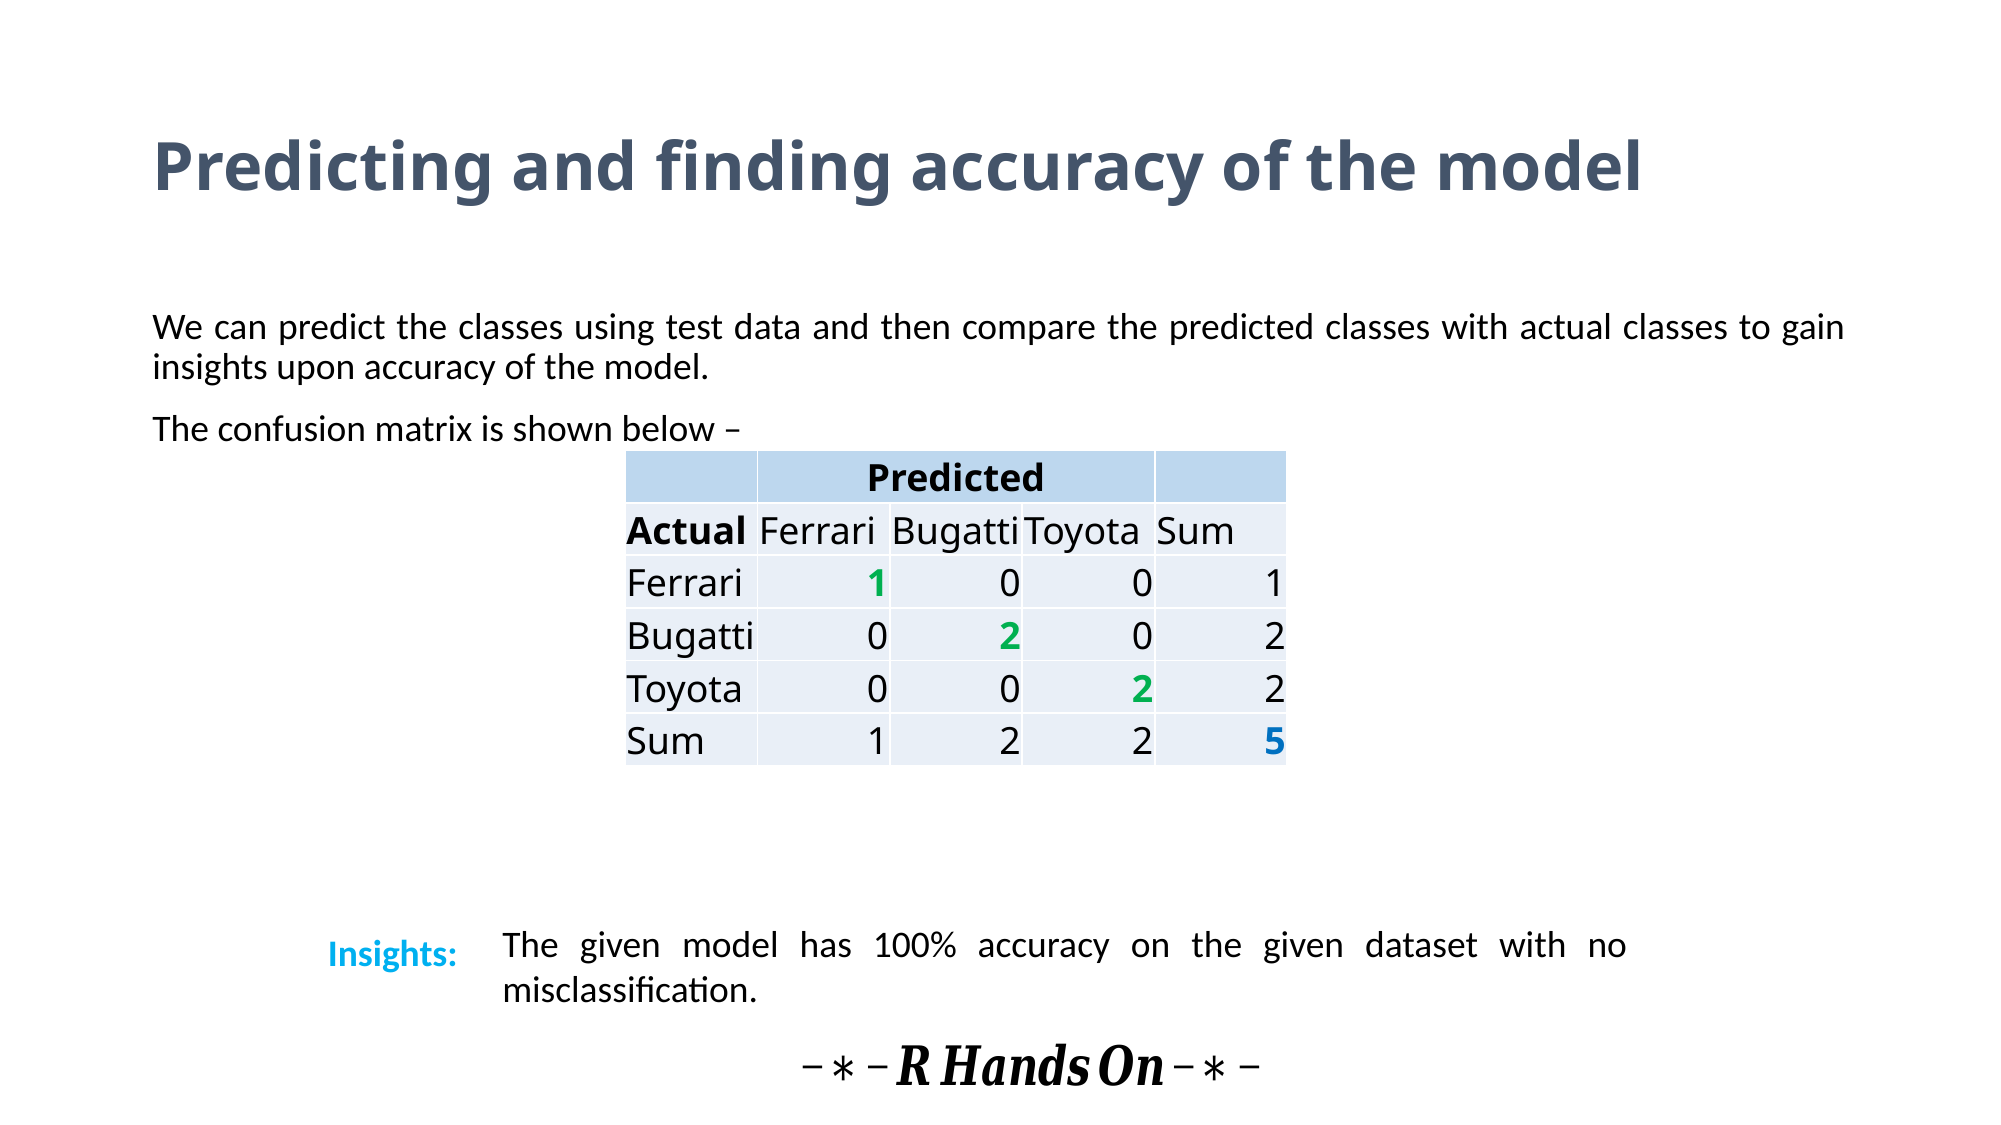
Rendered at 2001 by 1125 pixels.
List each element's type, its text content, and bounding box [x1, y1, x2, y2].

table_cell Actual [626, 504, 757, 554]
table_cell 2 [891, 609, 1021, 660]
text_box Insights: [313, 921, 473, 982]
table_cell Sum [626, 714, 757, 765]
table_cell Sum [1156, 504, 1286, 554]
table_cell 2 [891, 714, 1021, 765]
table_header [1156, 451, 1286, 502]
table_cell 2 [1023, 661, 1154, 712]
table_cell 2 [1023, 714, 1154, 765]
table_header [626, 451, 757, 502]
table_cell 0 [758, 661, 889, 712]
table_header Predicted [758, 451, 1154, 502]
text_box The given model has 100% accuracy on the given dataset with no misclassification. [487, 912, 1643, 1018]
table_cell 1 [758, 556, 889, 607]
table_cell Toyota [626, 661, 757, 712]
table_cell 0 [891, 556, 1021, 607]
table_cell Bugatti [626, 609, 757, 660]
table_cell Ferrari [626, 556, 757, 607]
table_cell Bugatti [891, 504, 1021, 554]
title Predicting and finding accuracy of the model [137, 59, 1863, 278]
table_cell 2 [1156, 609, 1286, 660]
list We can predict the classes using test data and then compare the predicted classes with actual classes to gain insights upon accuracy of the model. The confusion matrix is shown below – [137, 299, 1863, 1014]
table_cell Ferrari [758, 504, 889, 554]
table_cell 5 [1156, 714, 1286, 765]
table_cell 0 [1023, 609, 1154, 660]
table_cell 1 [1156, 556, 1286, 607]
table_cell 0 [1023, 556, 1154, 607]
table_cell 0 [891, 661, 1021, 712]
table_cell 2 [1156, 661, 1286, 712]
table_cell Toyota [1023, 504, 1154, 554]
table_cell 1 [758, 714, 889, 765]
table_cell 0 [758, 609, 889, 660]
